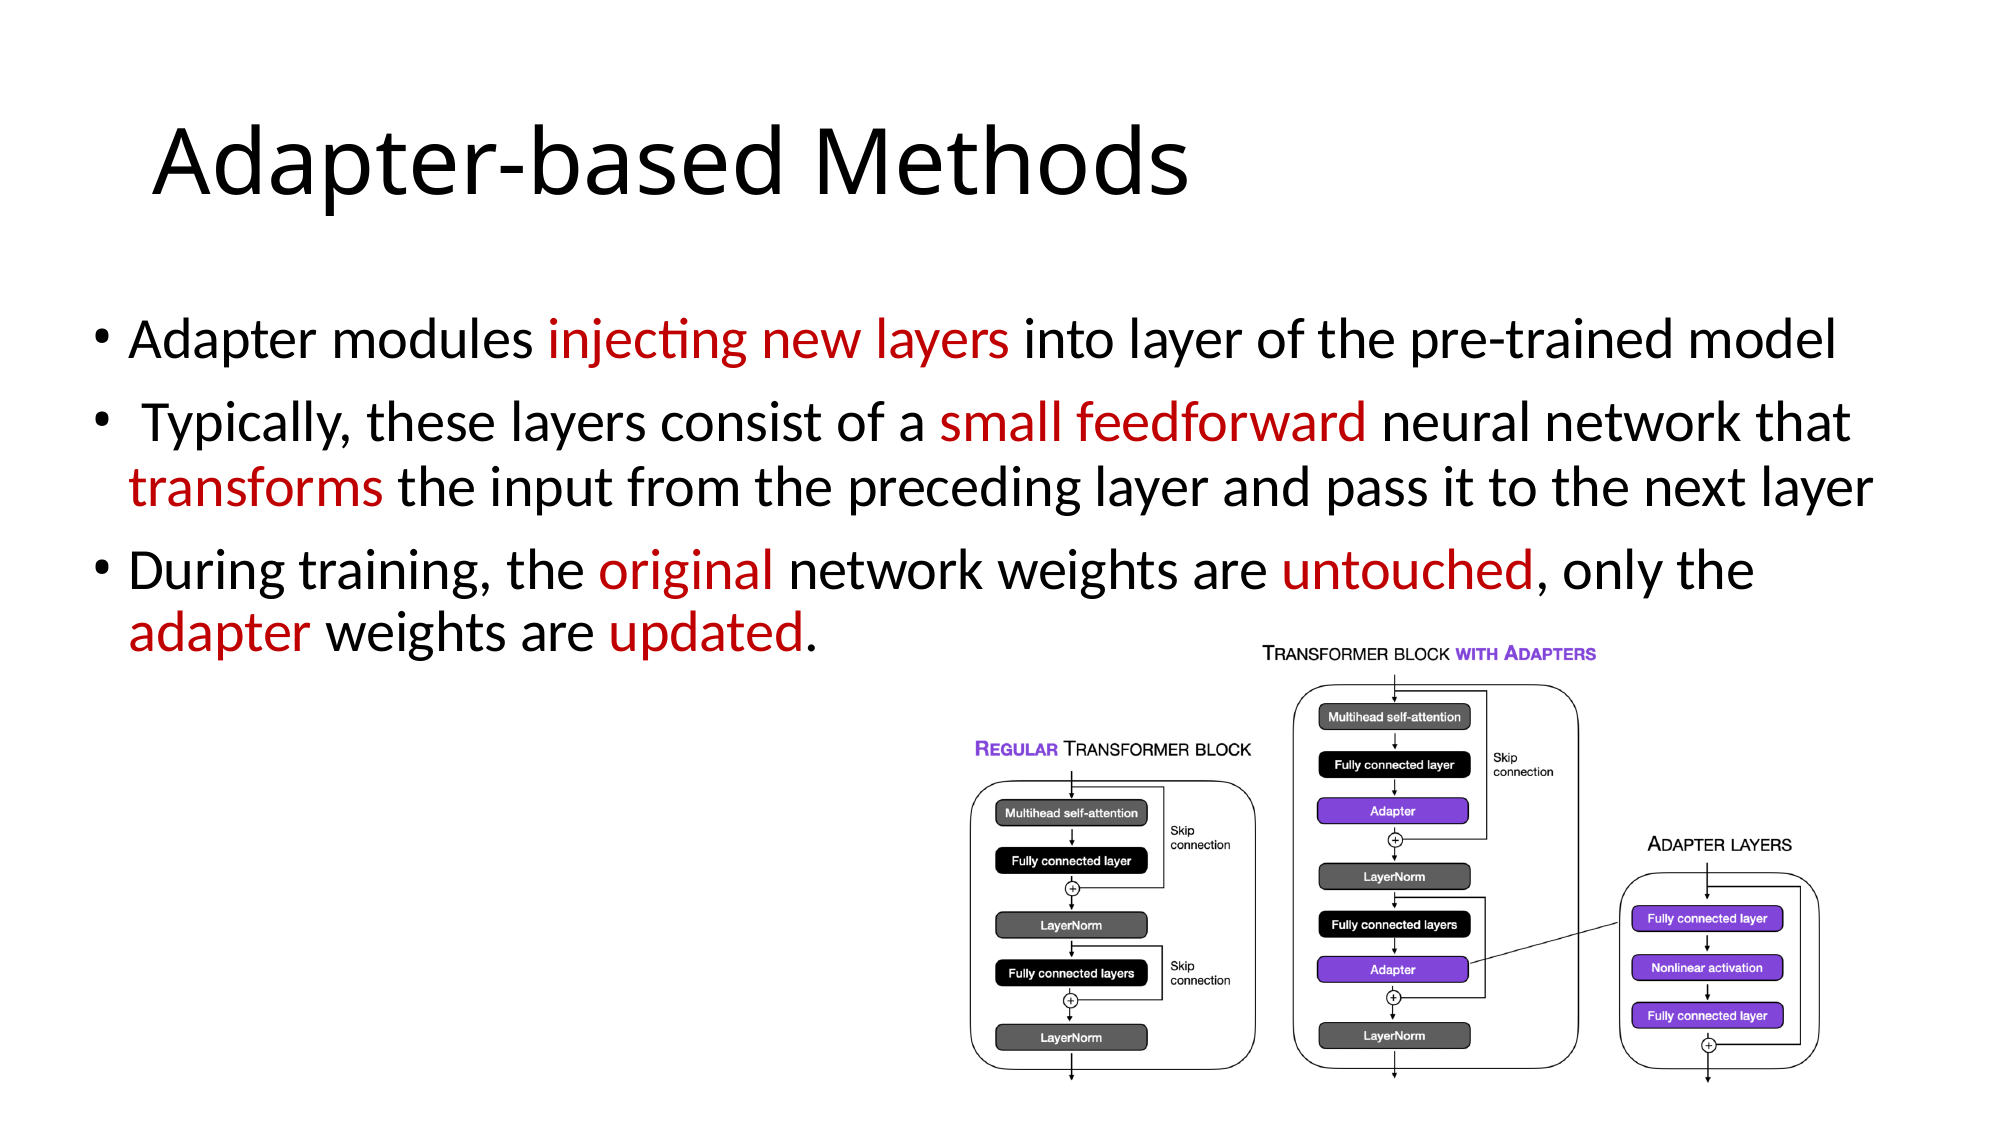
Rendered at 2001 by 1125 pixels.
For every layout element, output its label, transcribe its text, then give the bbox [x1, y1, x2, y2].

text_box Adapter modules injecting new layers into layer of the pre-trained model Typically, these layers consist of a small feedforward neural network that transforms the input from the preceding layer and pass it to the next layer During training, the original network weights are untouched, only the adapter weights are updated. [88, 294, 1961, 664]
picture [946, 619, 1832, 1093]
title Adapter-based Methods [150, 61, 1363, 252]
